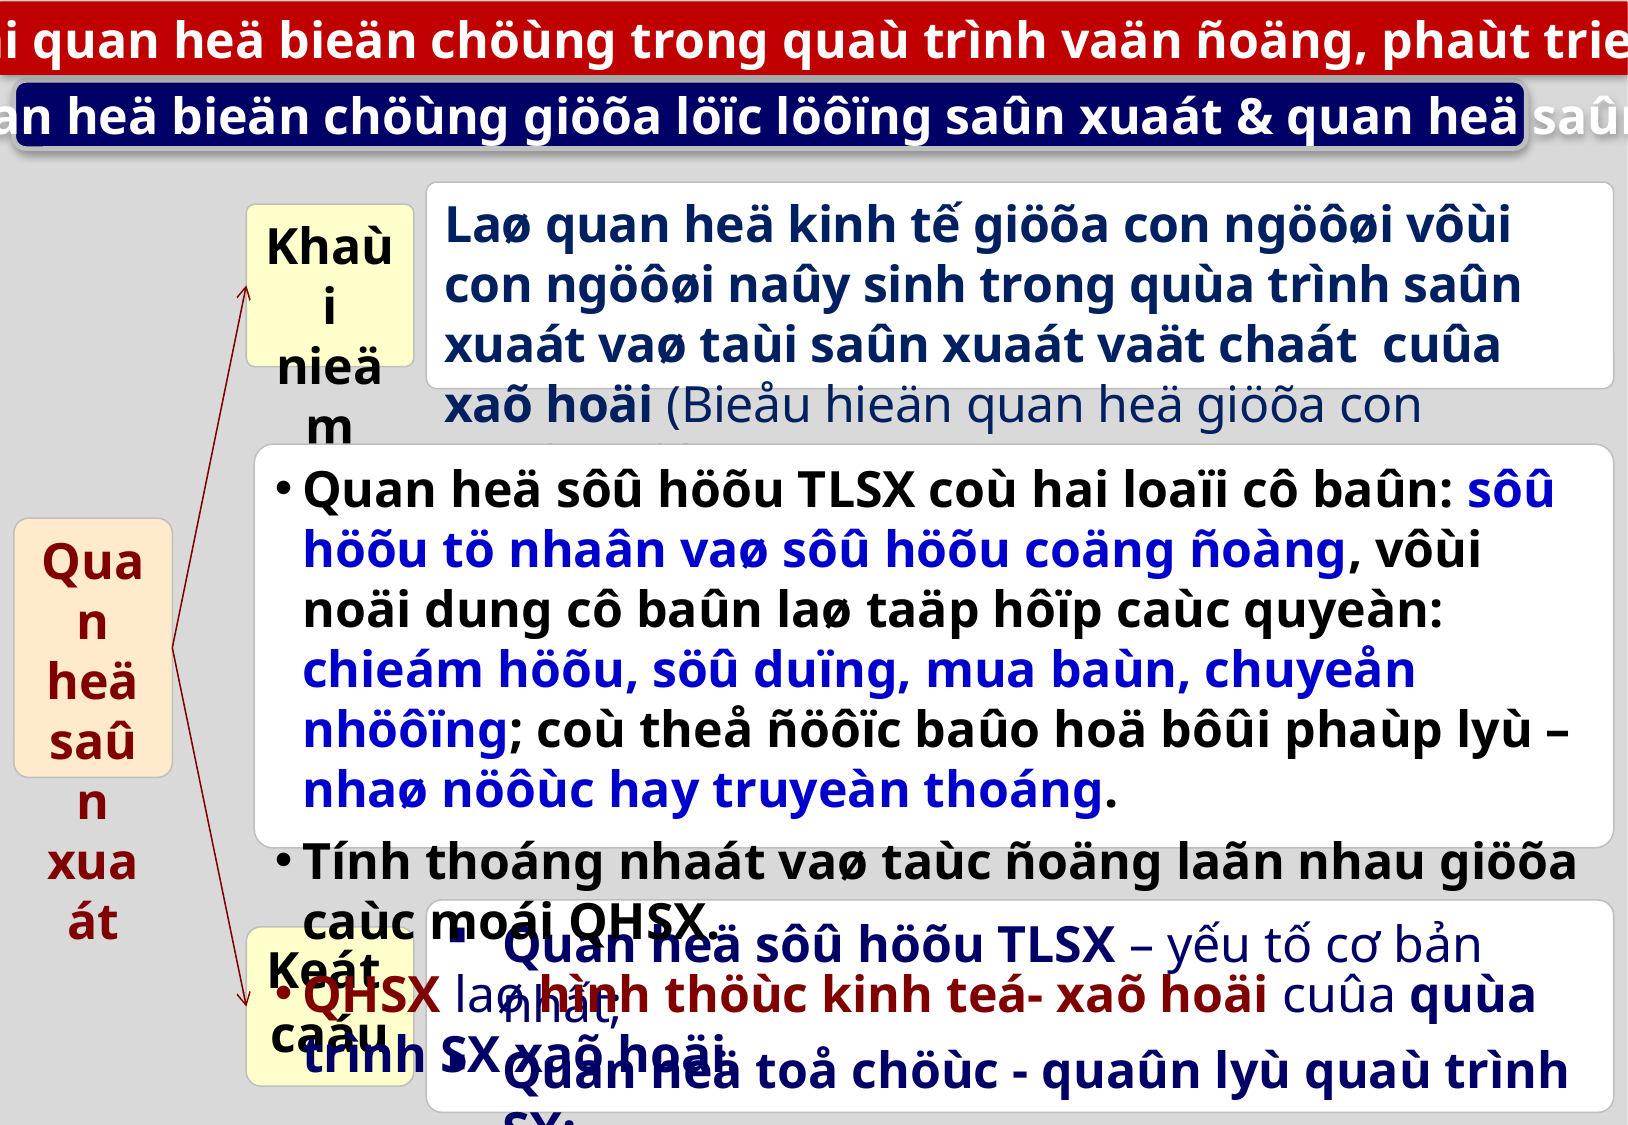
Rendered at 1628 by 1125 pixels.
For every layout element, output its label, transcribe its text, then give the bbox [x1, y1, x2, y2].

text_box Laø quan heä kinh tế giöõa con ngöôøi vôùi con ngöôøi naûy sinh trong quùa trình saûn xuaát vaø taùi saûn xuaát vaät chaát cuûa xaõ hoäi (Bieåu hieän quan heä giöõa con ngöôøi vôùi xaõ hoäi). [426, 182, 1614, 389]
text_box 2. Caùc moái quan heä bieän chöùng trong quaù trình vaän ñoäng, phaùt trieån xaõ hoäi [0, 1, 1628, 75]
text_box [172, 285, 247, 647]
text_box Keát caáu [246, 926, 414, 1087]
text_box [172, 647, 247, 1007]
text_box Quan heä sôû höõu TLSX – yếu tố cơ bản nhất; Quan heä toå chöùc - quaûn lyù quaù trình SX; Quan heä phaân phoái keát quaû cuûa quaù trình SX. [426, 899, 1614, 1113]
text_box Quan heä saûn xuaát [13, 518, 167, 778]
text_box a) Moái quan heä bieän chöùng giöõa löïc löôïng saûn xuaát & quan heä saûn xuaát [13, 87, 1527, 149]
text_box Quan heä sôû höõu TLSX coù hai loaïi cô baûn: sôû höõu tö nhaân vaø sôû höõu coäng ñoàng, vôùi noäi dung cô baûn laø taäp hôïp caùc quyeàn: chieám höõu, söû duïng, mua baùn, chuyeån nhöôïng; coù theå ñöôïc baûo hoä bôûi phaùp lyù – nhaø nöôùc hay truyeàn thoáng. Tính thoáng nhaát vaø taùc ñoäng laãn nhau giöõa caùc moái QHSX. QHSX laø hình thöùc kinh teá- xaõ hoäi cuûa quùa trình SX xaõ hoäi. [254, 444, 1614, 848]
text_box Khaùi nieäm [246, 204, 414, 367]
